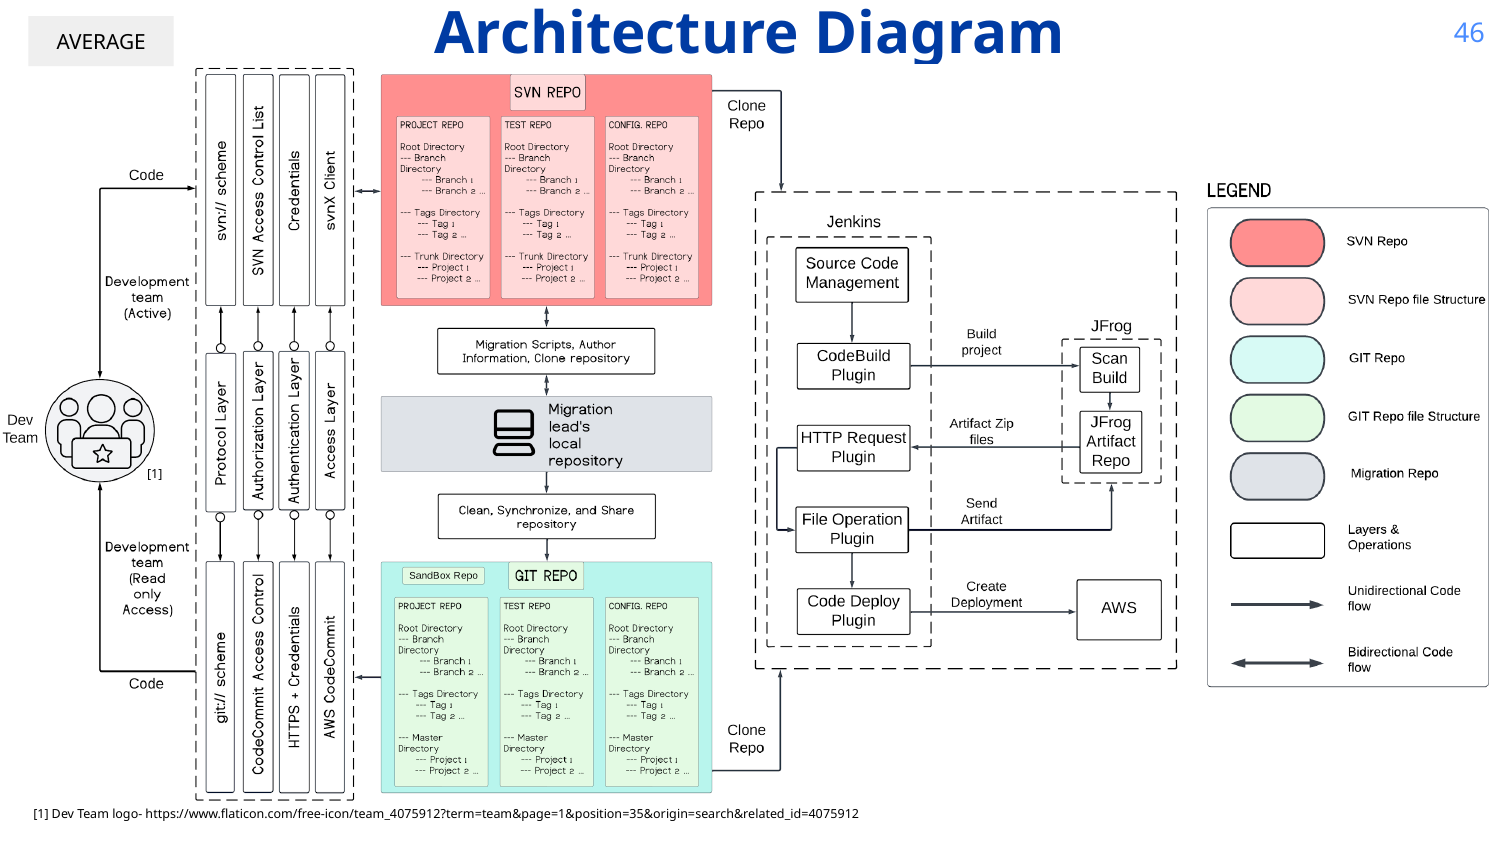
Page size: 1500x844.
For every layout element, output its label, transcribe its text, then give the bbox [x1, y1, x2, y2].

title Architecture Diagram [117, 0, 1383, 86]
picture [0, 64, 1184, 805]
picture [1198, 173, 1500, 696]
text_box [1] Dev Team logo- https://www.flaticon.com/free-icon/team_4075912?term=team&page=1&position=35&origin=search&related_id=4075912 [18, 813, 987, 829]
text_box AVERAGE [28, 16, 174, 62]
slide_number 46 [1410, 0, 1500, 65]
